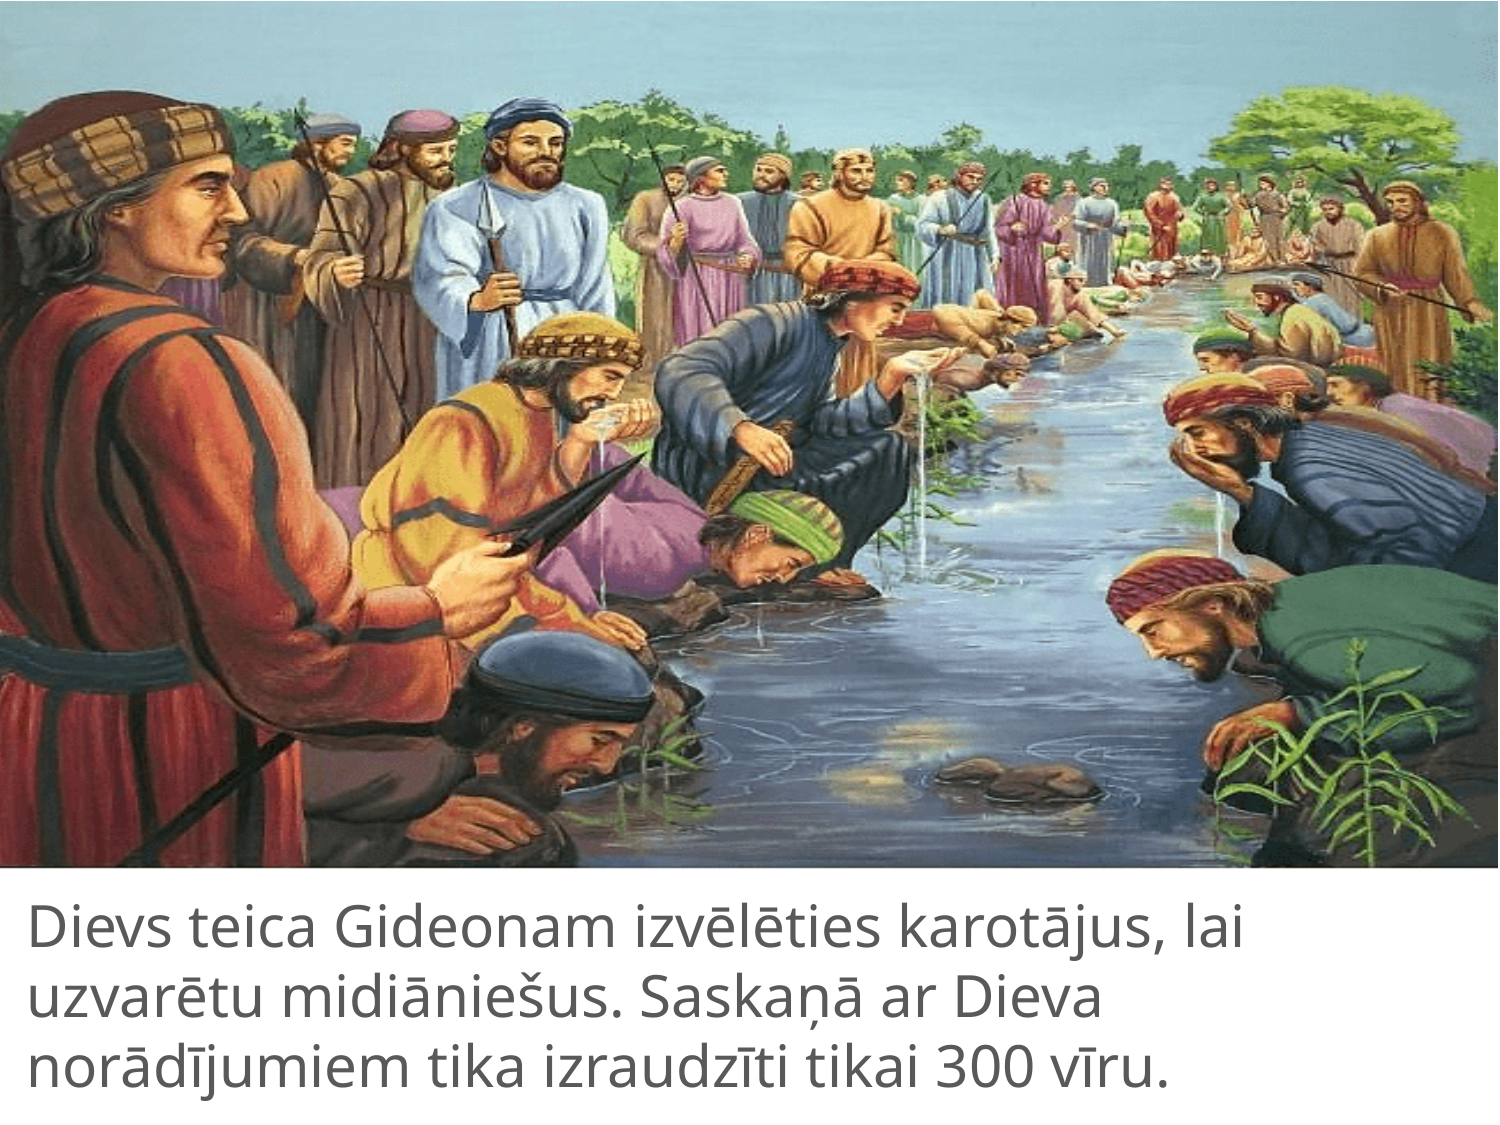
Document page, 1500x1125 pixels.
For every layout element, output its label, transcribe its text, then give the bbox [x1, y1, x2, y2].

picture [0, 1, 1498, 870]
text_box Dievs teica Gideonam izvēlēties karotājus, lai uzvarētu midiāniešus. Saskaņā ar Dieva norādījumiem tika izraudzīti tikai 300 vīru. [11, 881, 1498, 1107]
